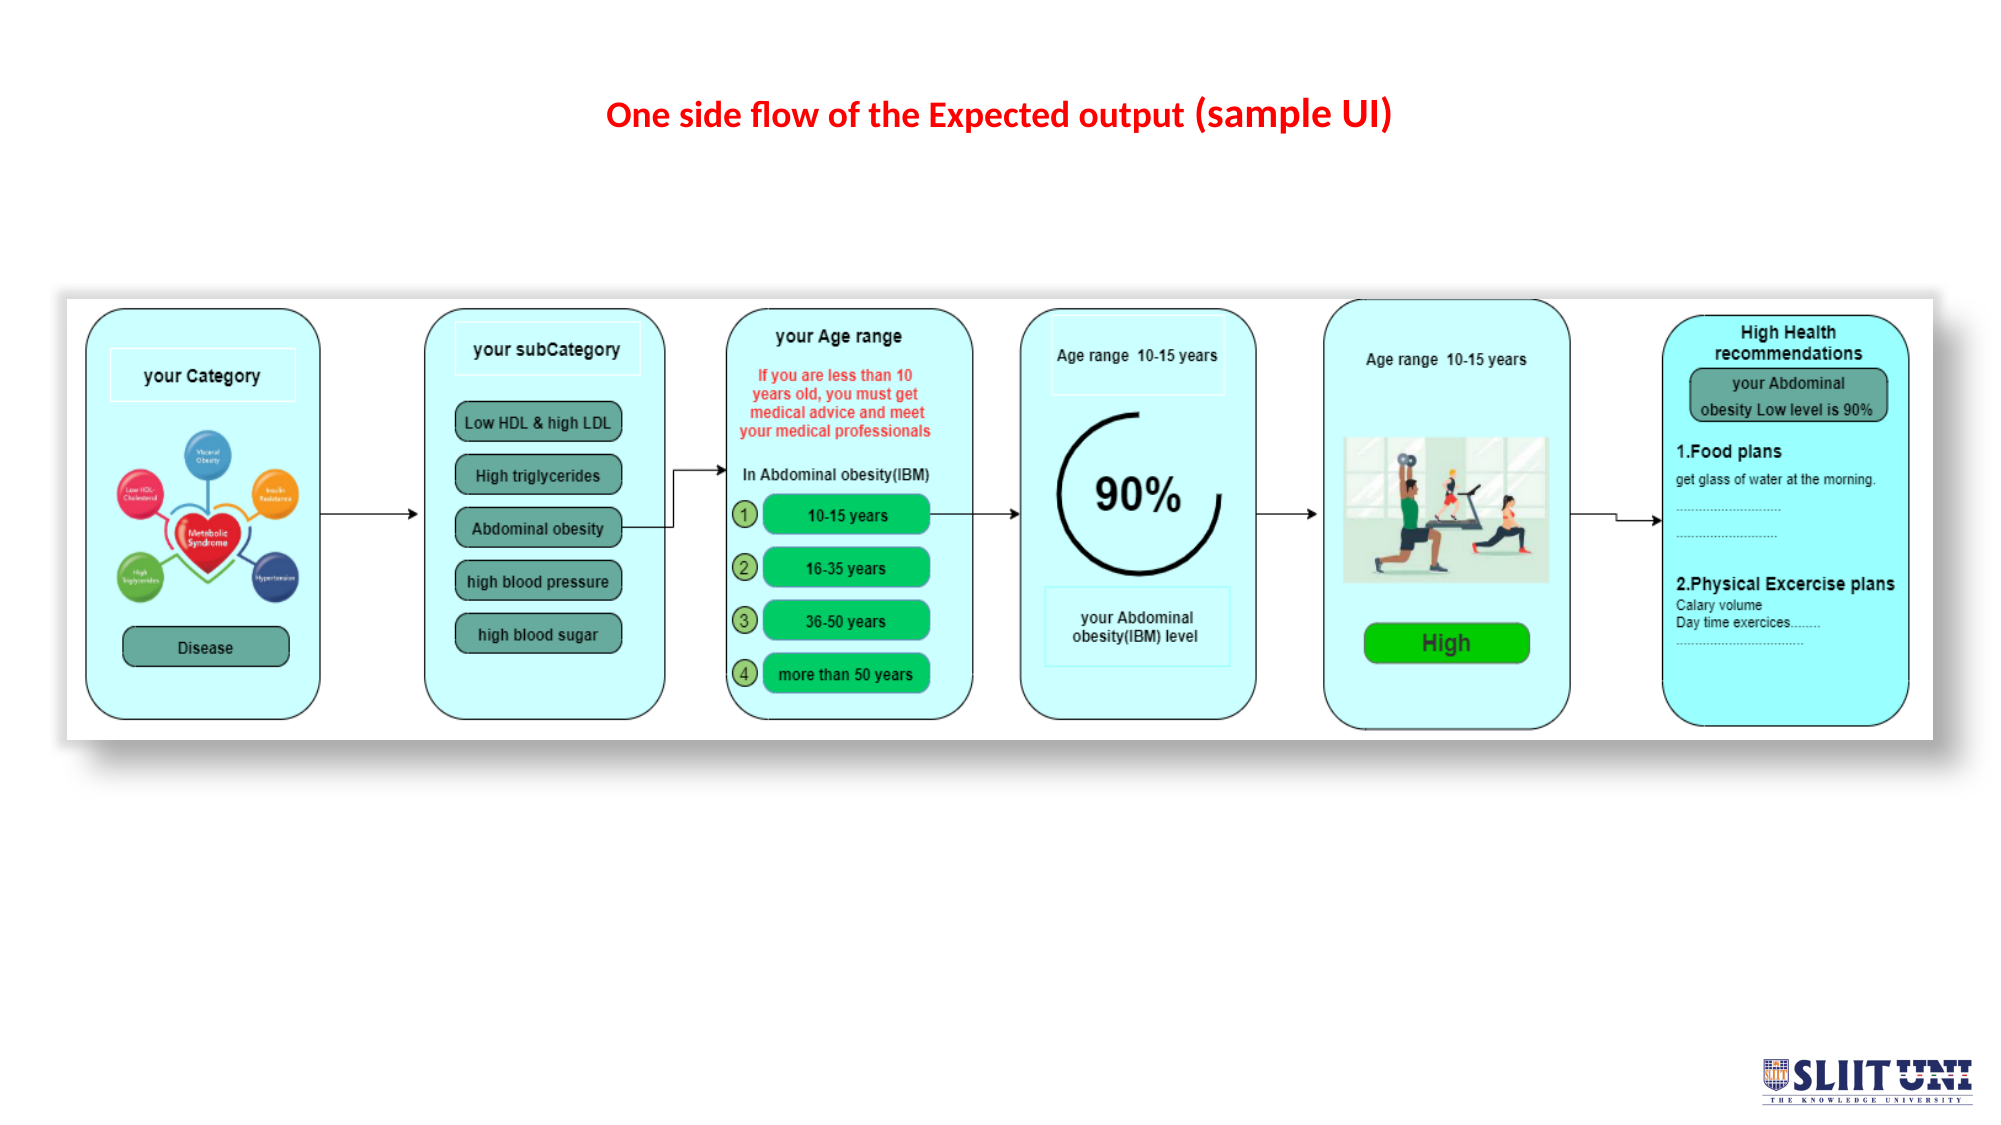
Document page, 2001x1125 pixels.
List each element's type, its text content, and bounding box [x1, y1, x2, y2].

text_box One side flow of the Expected output (sample UI) [591, 78, 1433, 144]
picture [1752, 1056, 1982, 1108]
picture [66, 299, 1933, 740]
